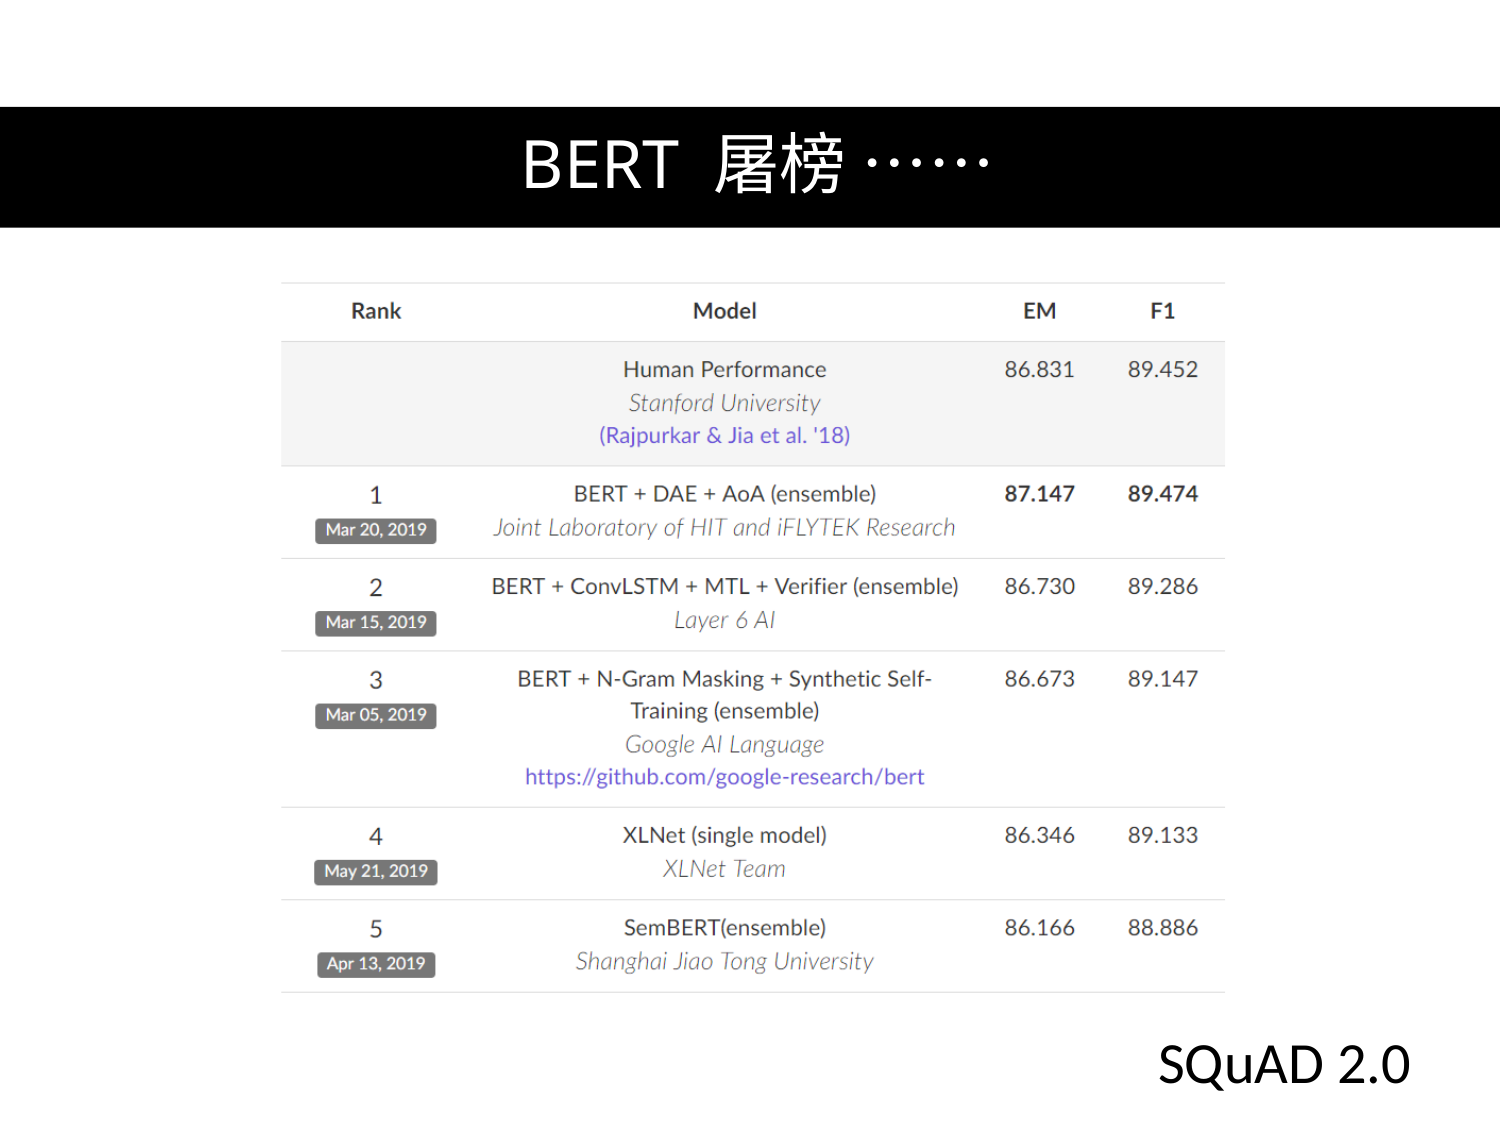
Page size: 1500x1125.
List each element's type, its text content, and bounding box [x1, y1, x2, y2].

text_box [0, 106, 1500, 229]
text_box SQuAD 2.0 [1143, 1018, 1500, 1103]
title BERT 屠榜 …… [68, 105, 1448, 228]
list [259, 274, 1241, 996]
